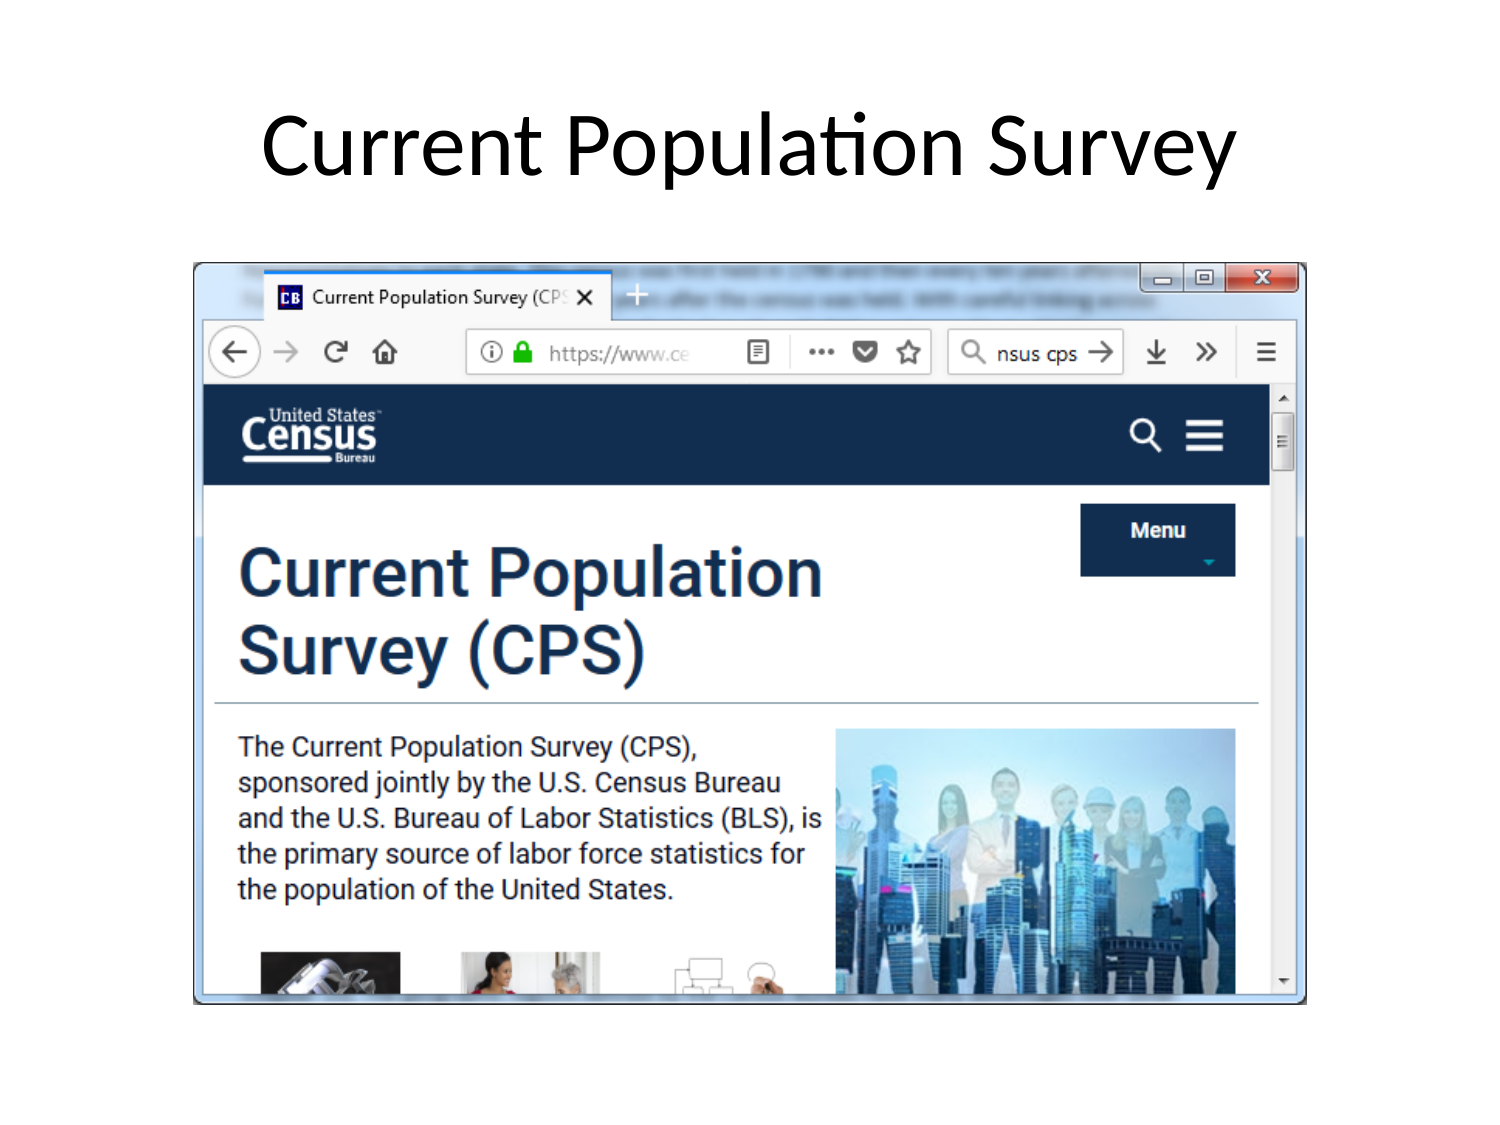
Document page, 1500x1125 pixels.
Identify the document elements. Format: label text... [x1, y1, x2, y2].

picture [193, 262, 1307, 1005]
title Current Population Survey [75, 45, 1425, 233]
